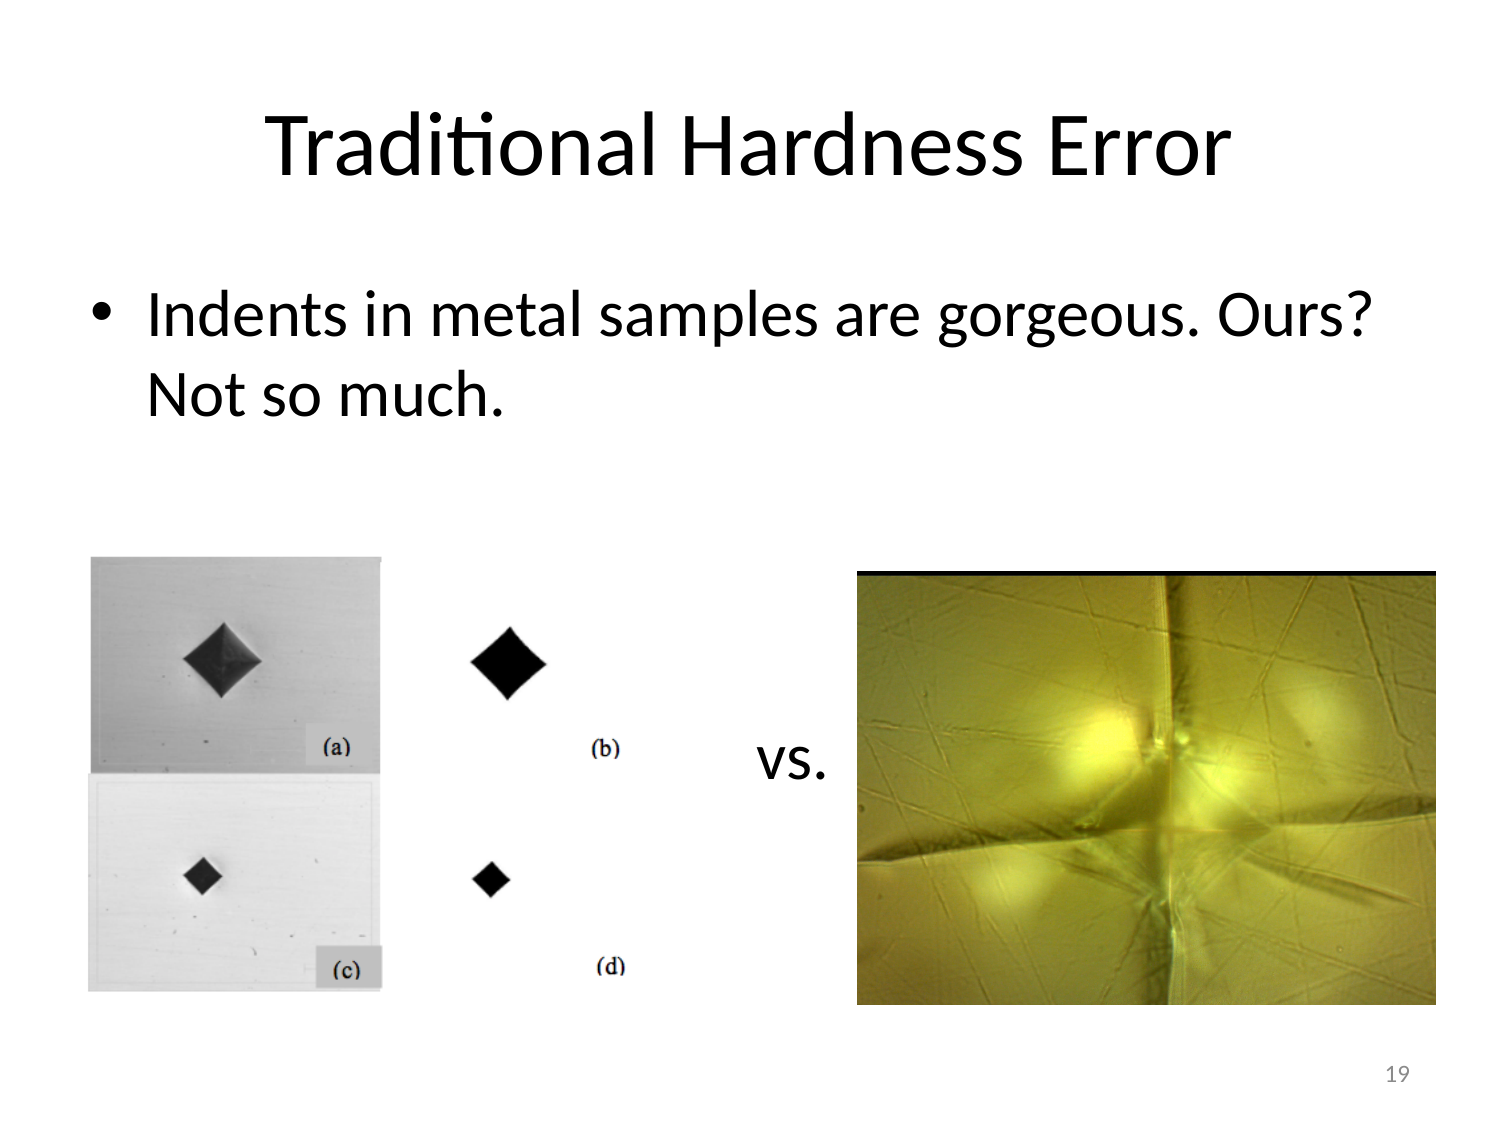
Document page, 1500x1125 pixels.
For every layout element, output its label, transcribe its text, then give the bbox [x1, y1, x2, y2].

picture [74, 549, 671, 1006]
picture [857, 571, 1436, 1006]
list Indents in metal samples are gorgeous. Ours? Not so much. [75, 262, 1425, 1005]
text_box vs. [742, 705, 845, 801]
slide_number 19 [1074, 1042, 1425, 1103]
title Traditional Hardness Error [75, 45, 1425, 233]
